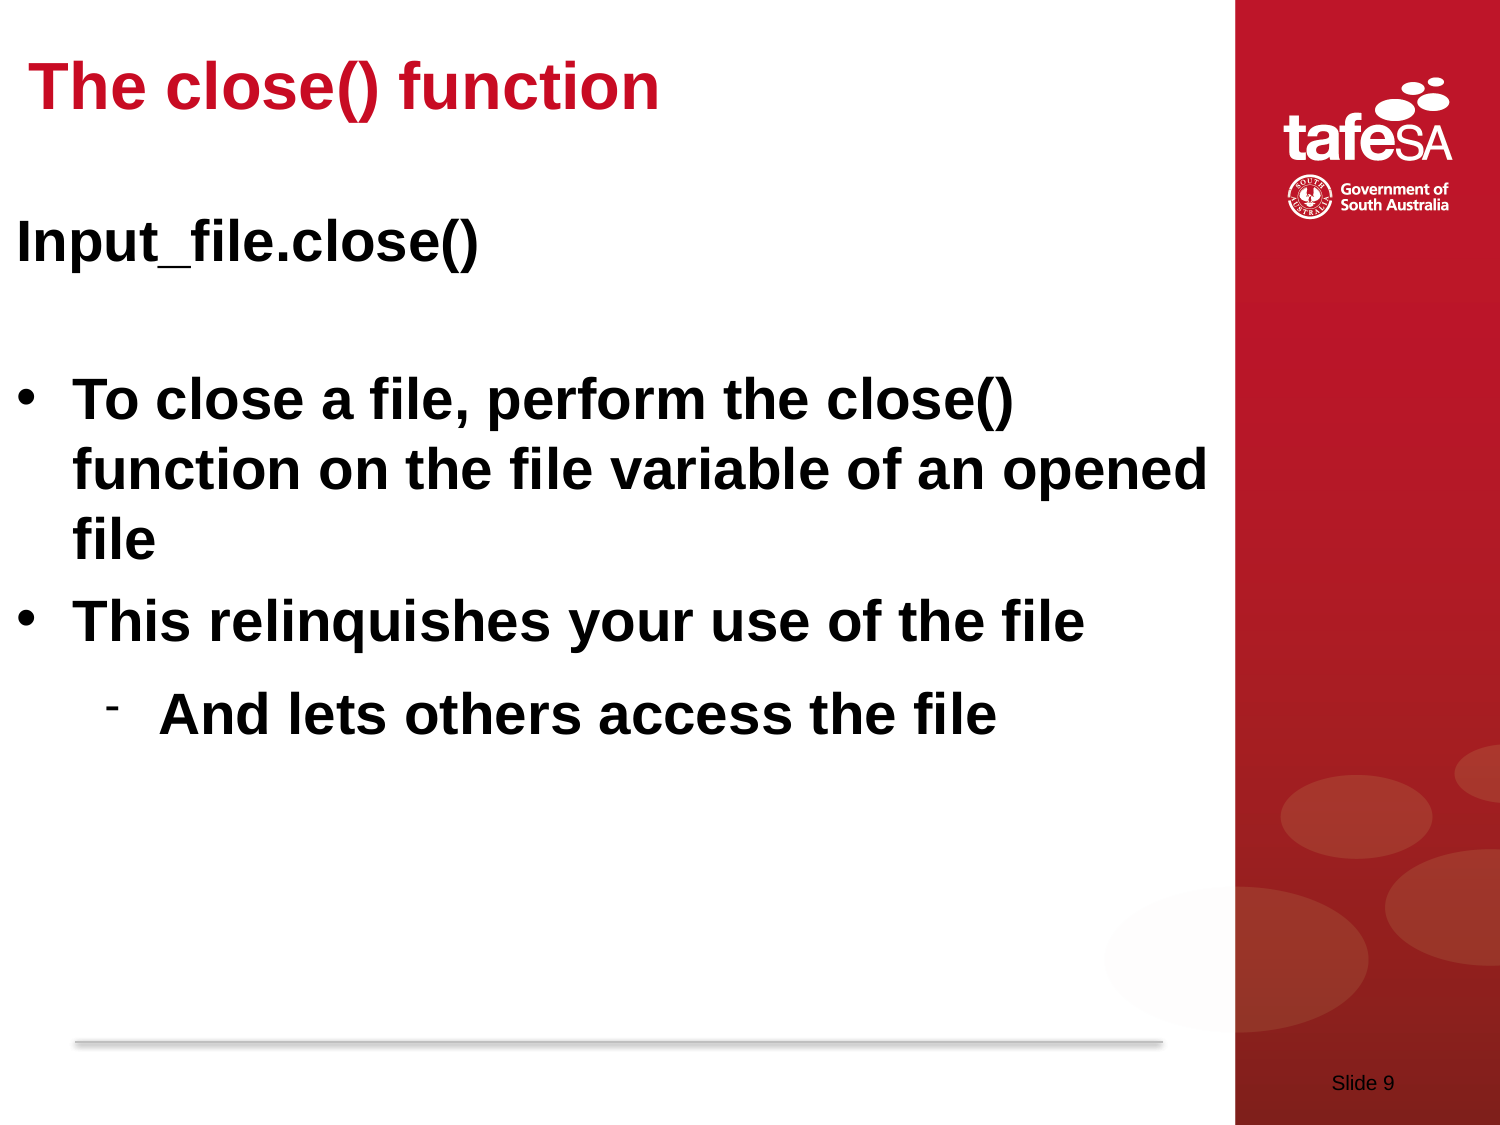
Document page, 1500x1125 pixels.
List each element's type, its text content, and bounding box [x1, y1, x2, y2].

picture [0, 0, 1500, 1125]
title The close() function [29, 42, 862, 118]
text_box Input_file.close() To close a file, perform the close() function on the file variable of an opened file This relinquishes your use of the file And lets others access the file [1, 196, 1235, 999]
text_box Slide 9 [1316, 1062, 1483, 1102]
